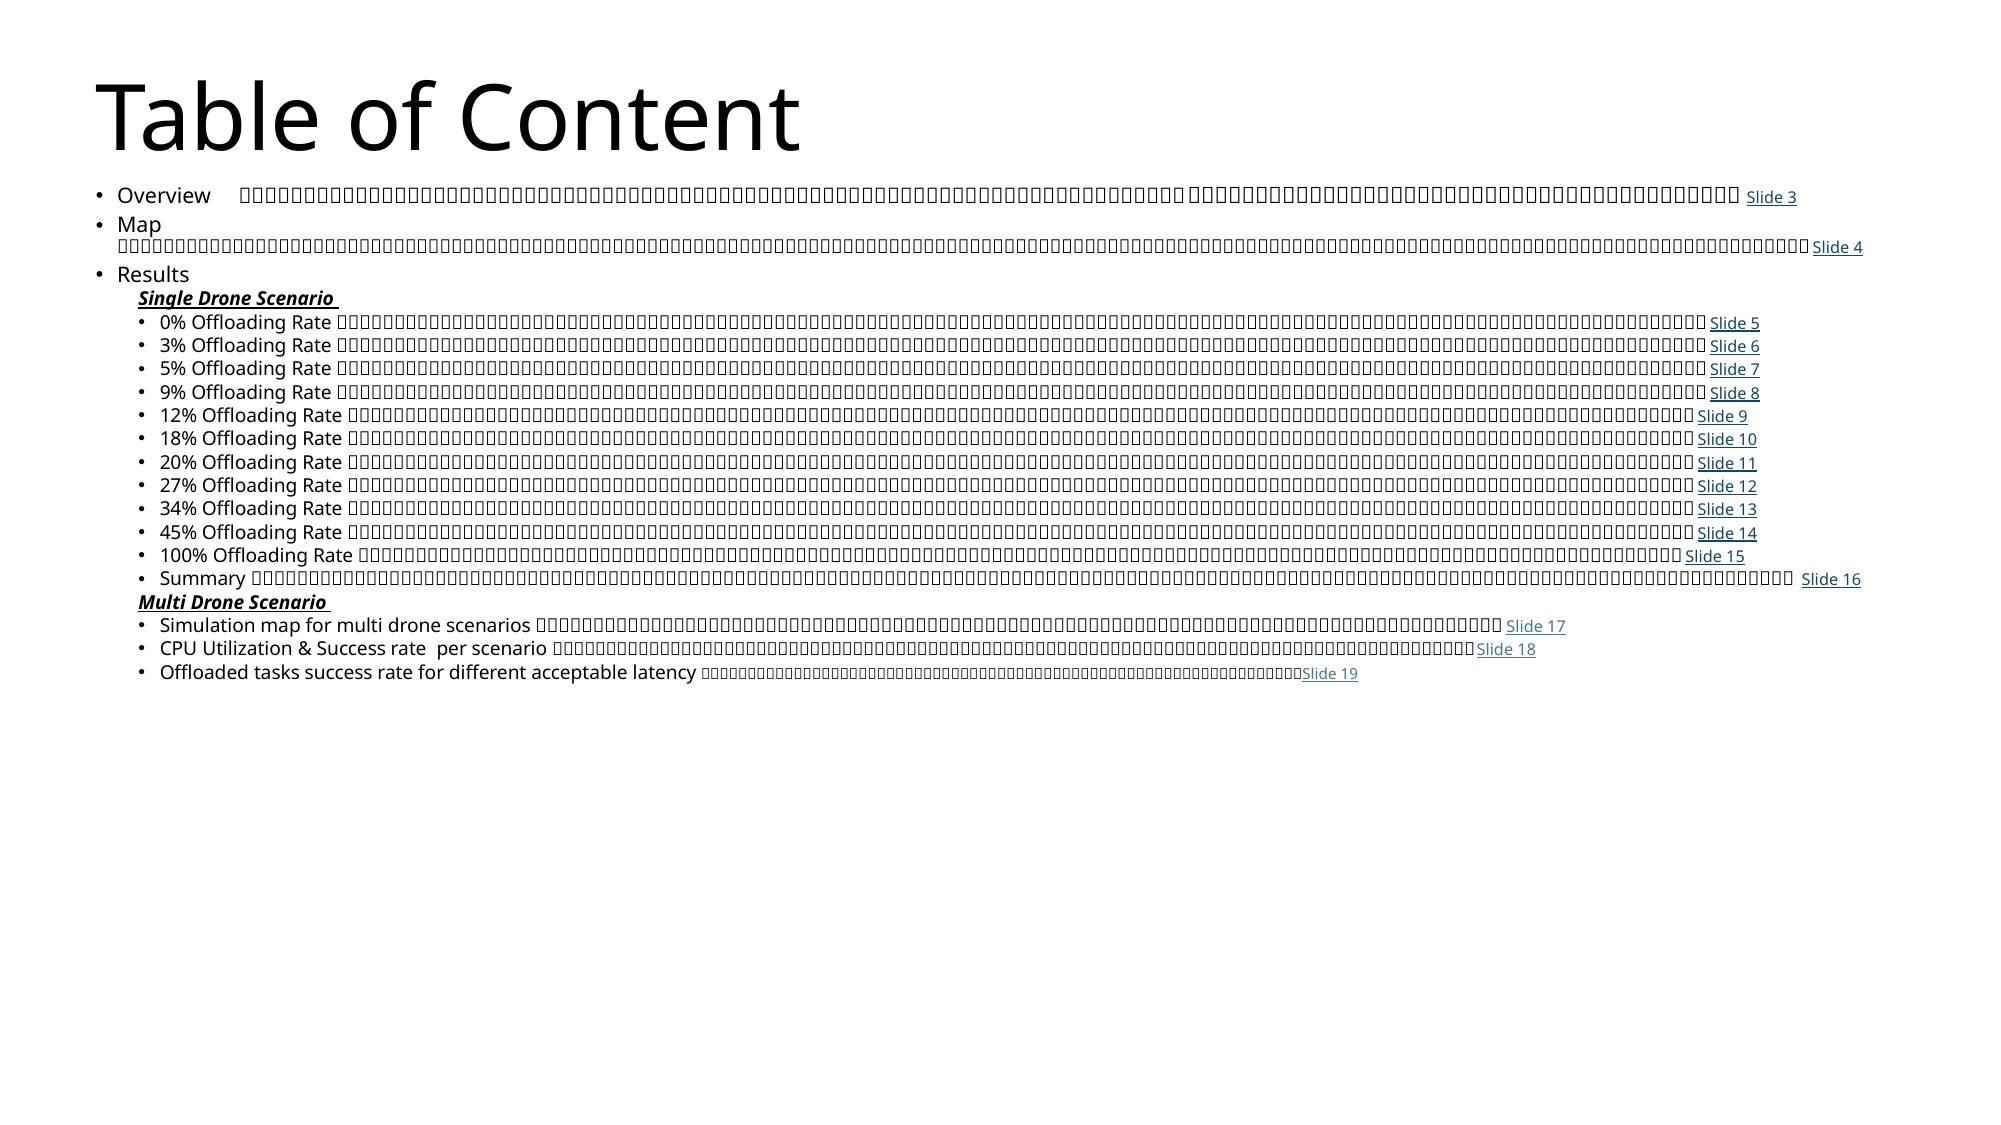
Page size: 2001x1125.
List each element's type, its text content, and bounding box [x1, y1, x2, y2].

title Table of Content [80, 12, 1806, 177]
list Overview  Slide 3 Map  Slide 4 Results Single Drone Scenario 0% Offloading Rate  Slide 5 3% Offloading Rate  Slide 6 5% Offloading Rate  Slide 7 9% Offloading Rate  Slide 8 12% Offloading Rate  Slide 9 18% Offloading Rate  Slide 10 20% Offloading Rate  Slide 11 27% Offloading Rate  Slide 12 34% Offloading Rate  Slide 13 45% Offloading Rate  Slide 14 100% Offloading Rate  Slide 15 Summary  Slide 16 Multi Drone Scenario Simulation map for multi drone scenarios  Slide 17 CPU Utilization & Success rate per scenario Slide 18 Offloaded tasks success rate for different acceptable latency Slide 19 [80, 177, 1889, 1076]
